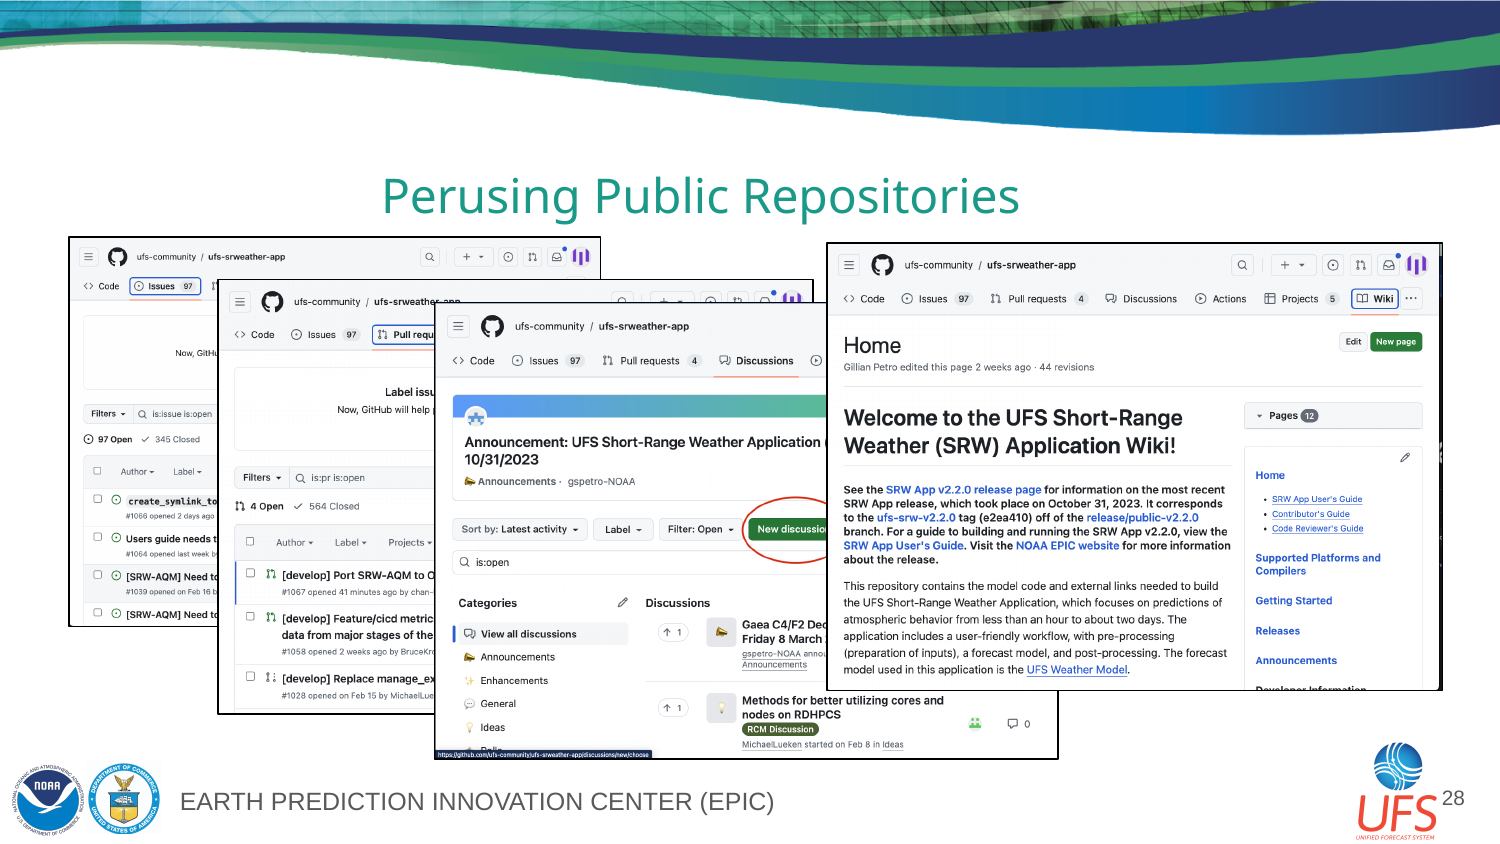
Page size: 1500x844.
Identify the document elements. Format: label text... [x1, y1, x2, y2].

text_box Perusing Public Repositories [86, 150, 1317, 238]
picture [86, 758, 162, 834]
picture [69, 237, 1442, 759]
slide_number ‹#› [1447, 764, 1480, 830]
text_box EARTH PREDICTION INNOVATION CENTER (EPIC) [166, 770, 1108, 831]
picture [0, 0, 1500, 137]
picture [12, 764, 84, 836]
picture [1351, 738, 1442, 844]
